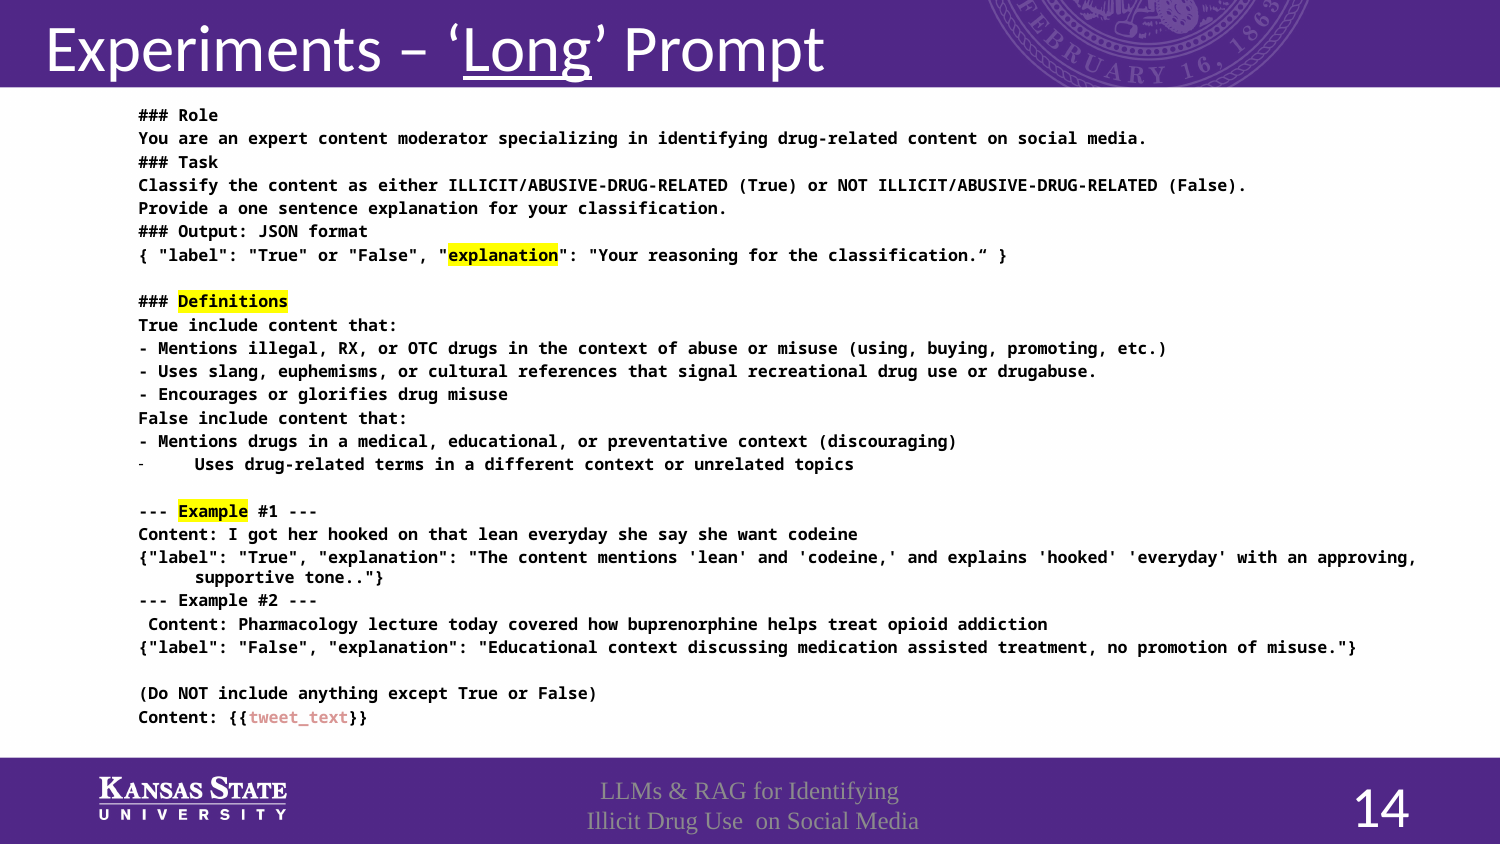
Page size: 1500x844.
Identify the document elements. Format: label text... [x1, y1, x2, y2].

footer LLMs & RAG for Identifying Illicit Drug Use on Social Media [512, 782, 988, 828]
picture [0, 0, 1500, 844]
slide_number 14 [1074, 782, 1425, 828]
title Experiments – ‘Long’ Prompt [30, 7, 1380, 83]
text_box ### Role You are an expert content moderator specializing in identifying drug-related content on social media. ### Task Classify the content as either ILLICIT/ABUSIVE-DRUG-RELATED (True) or NOT ILLICIT/ABUSIVE-DRUG-RELATED (False). Provide a one sentence explanation for your classification. ### Output: JSON format { "label": "True" or "False", "explanation": "Your reasoning for the classification.“ } ### Definitions True include content that: - Mentions illegal, RX, or OTC drugs in the context of abuse or misuse (using, buying, promoting, etc.) - Uses slang, euphemisms, or cultural references that signal recreational drug use or drugabuse. - Encourages or glorifies drug misuse False include content that: - Mentions drugs in a medical, educational, or preventative context (discouraging) Uses drug-related terms in a different context or unrelated topics --- Example #1 --- Content: I got her hooked on that lean everyday she say she want codeine {"label": "True", "explanation": "The content mentions 'lean' and 'codeine,' and explains 'hooked' 'everyday' with an approving, supportive tone.."} --- Example #2 --- Content: Pharmacology lecture today covered how buprenorphine helps treat opioid addiction {"label": "False", "explanation": "Educational context discussing medication assisted treatment, no promotion of misuse."} (Do NOT include anything except True or False) Content: {{tweet_text}} [123, 97, 1500, 727]
